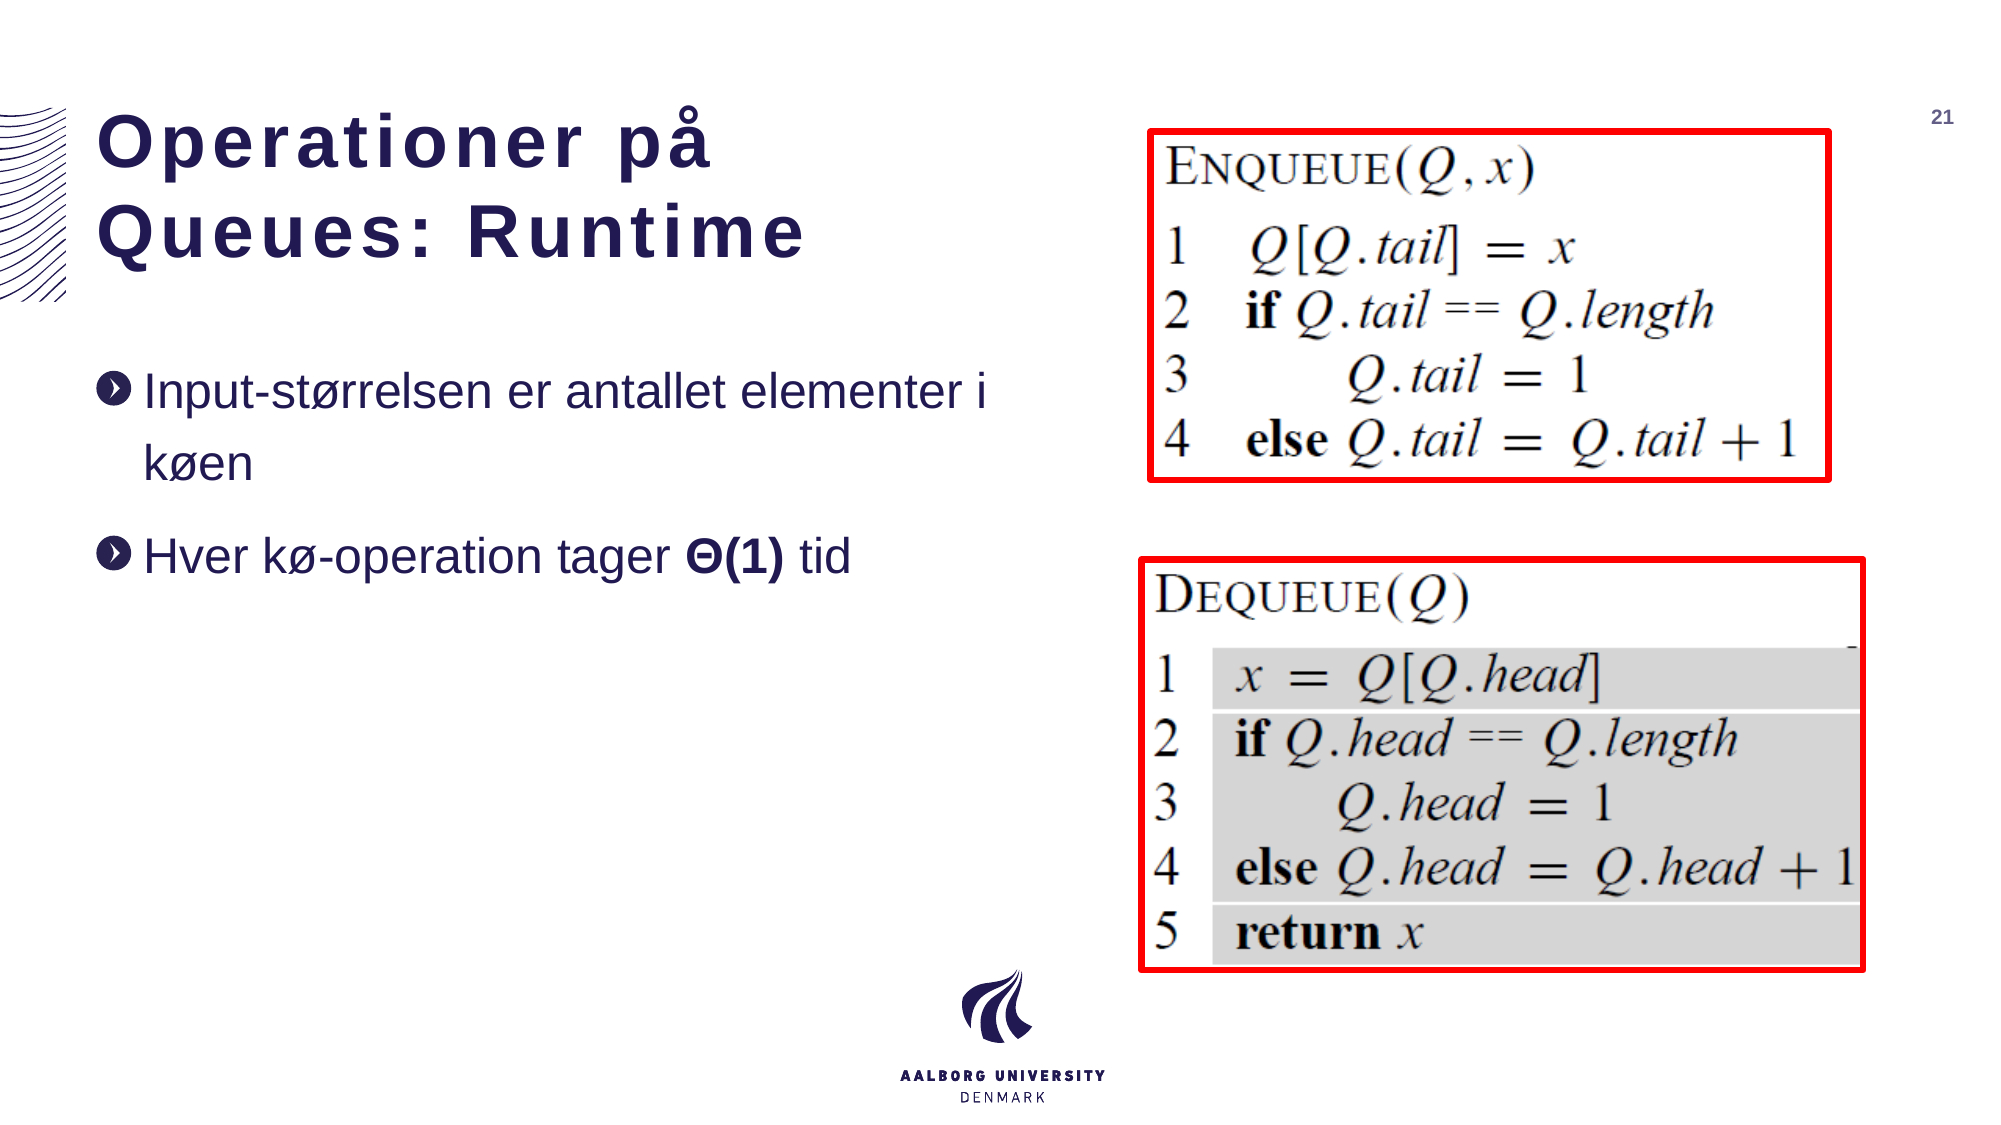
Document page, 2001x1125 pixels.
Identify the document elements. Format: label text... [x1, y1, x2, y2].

picture [1153, 134, 1826, 477]
list Input-størrelsen er antallet elementer i køen Hver kø-operation tager Θ(1) tid [96, 338, 1072, 947]
picture [1144, 562, 1861, 968]
slide_number 21 [1860, 97, 1954, 135]
title Operationer på Queues: Runtime [96, 60, 935, 303]
